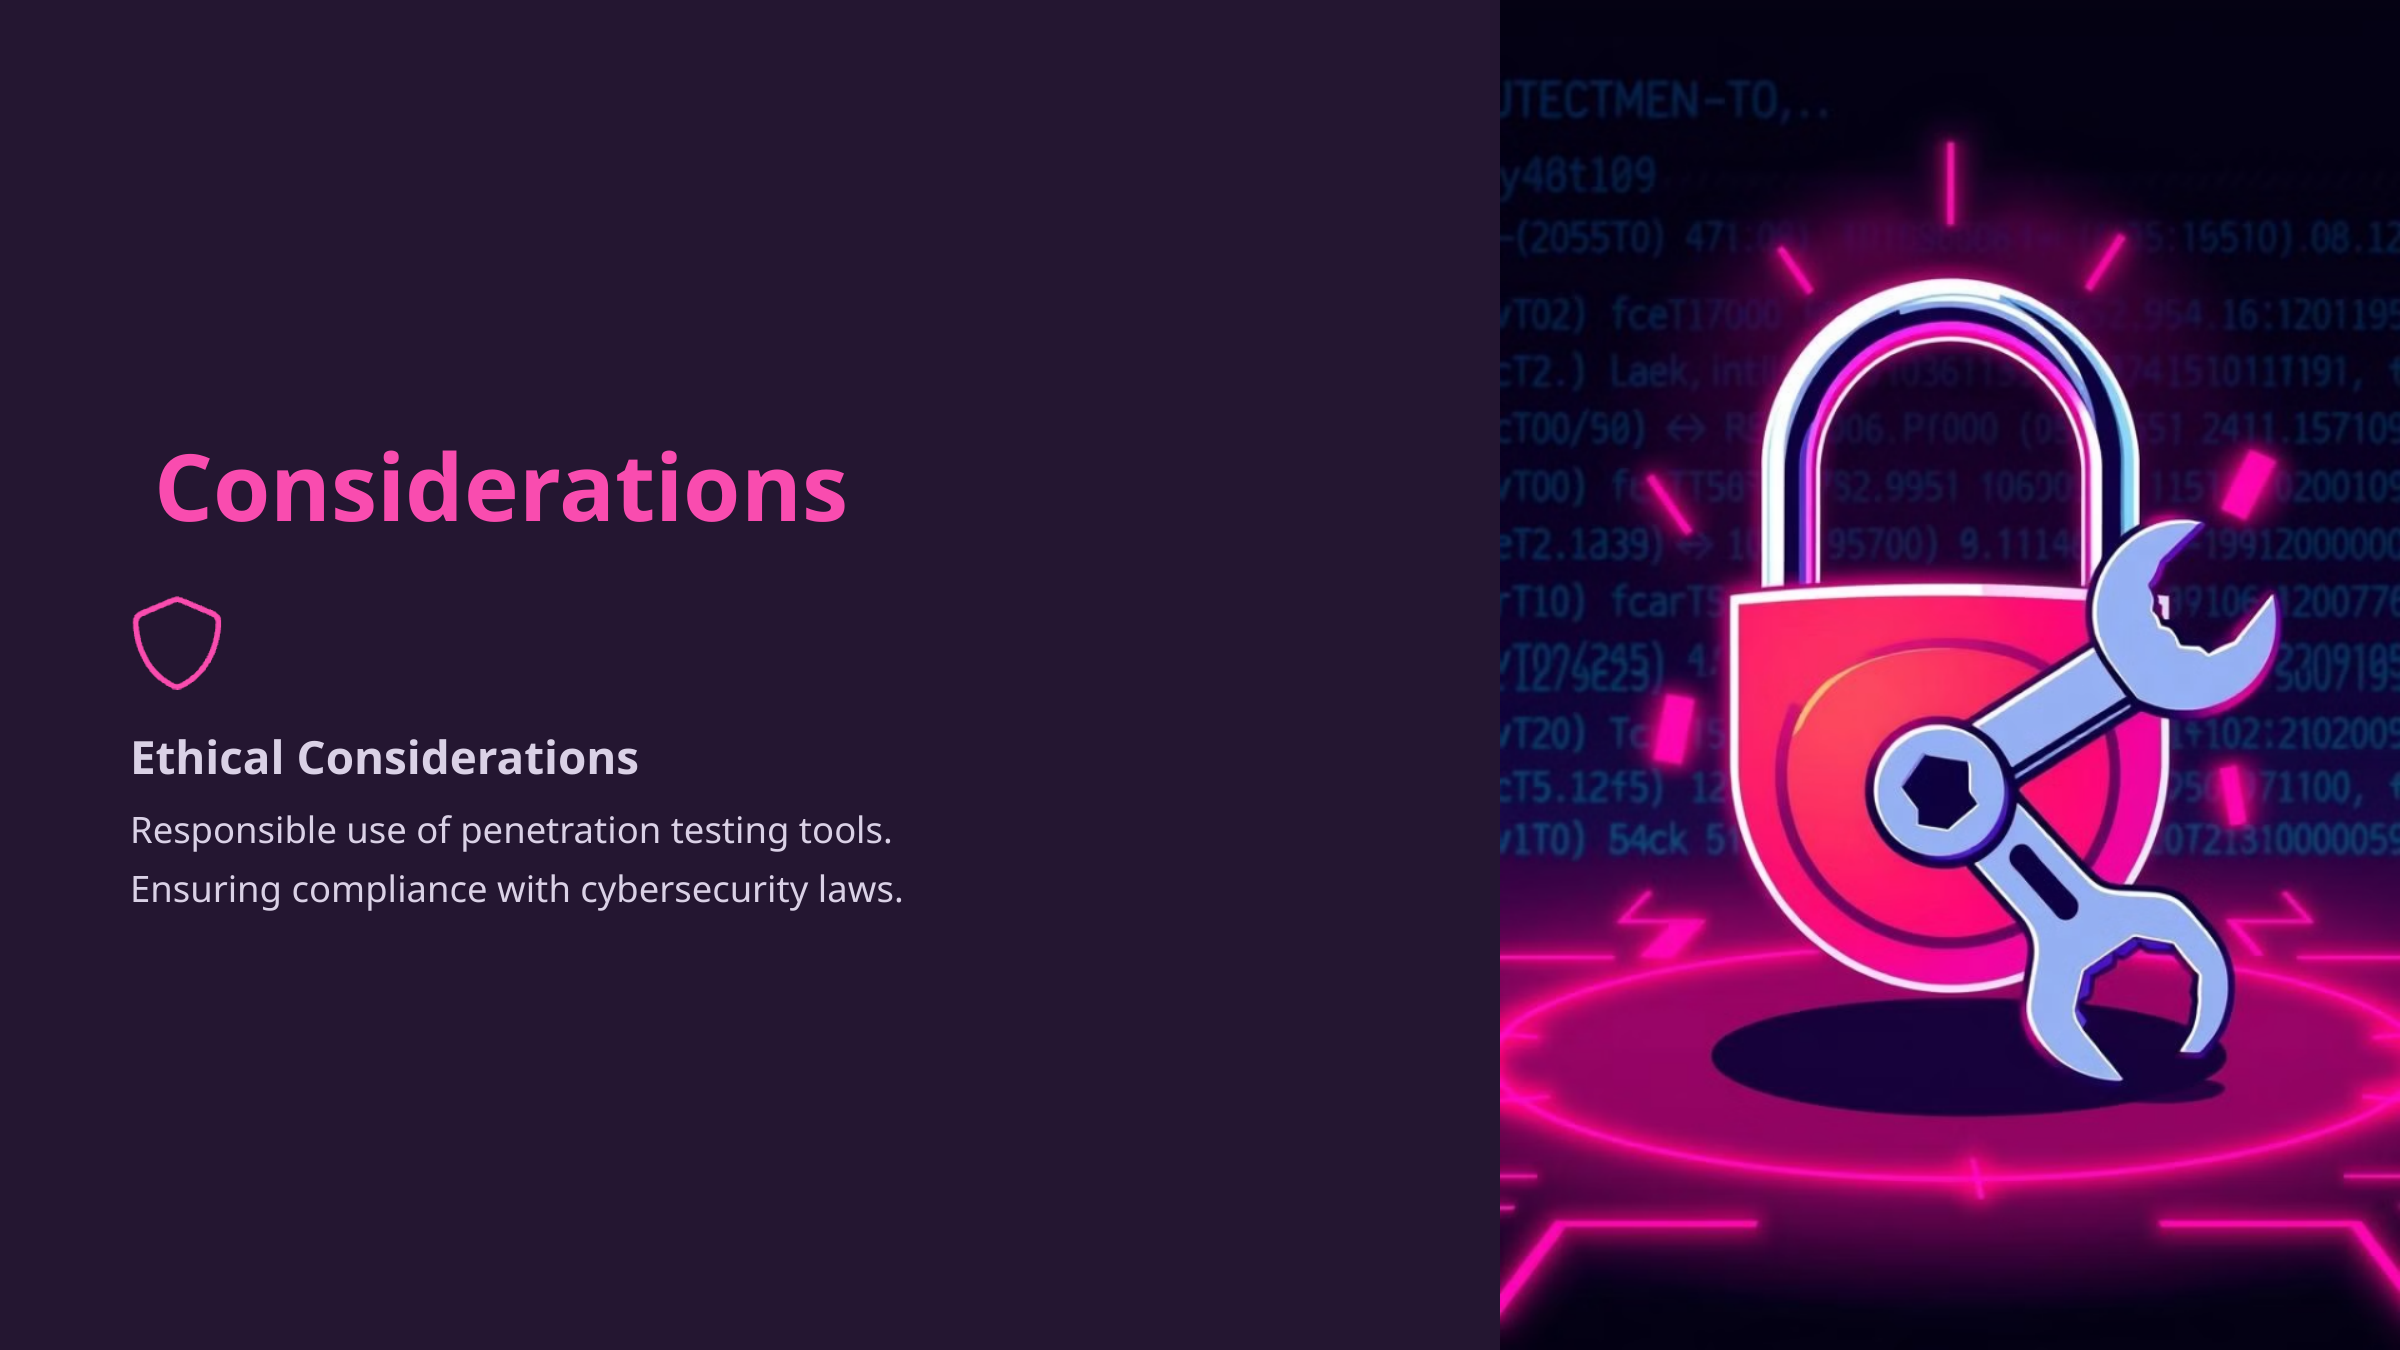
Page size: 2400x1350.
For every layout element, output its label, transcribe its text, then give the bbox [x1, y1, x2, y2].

text_box Responsible use of penetration testing tools. Ensuring compliance with cybersecurity laws. [130, 806, 1370, 926]
picture [1499, 0, 2400, 1350]
text_box Ethical Considerations [130, 726, 642, 785]
text_box Considerations [130, 424, 1061, 541]
picture [130, 596, 224, 690]
